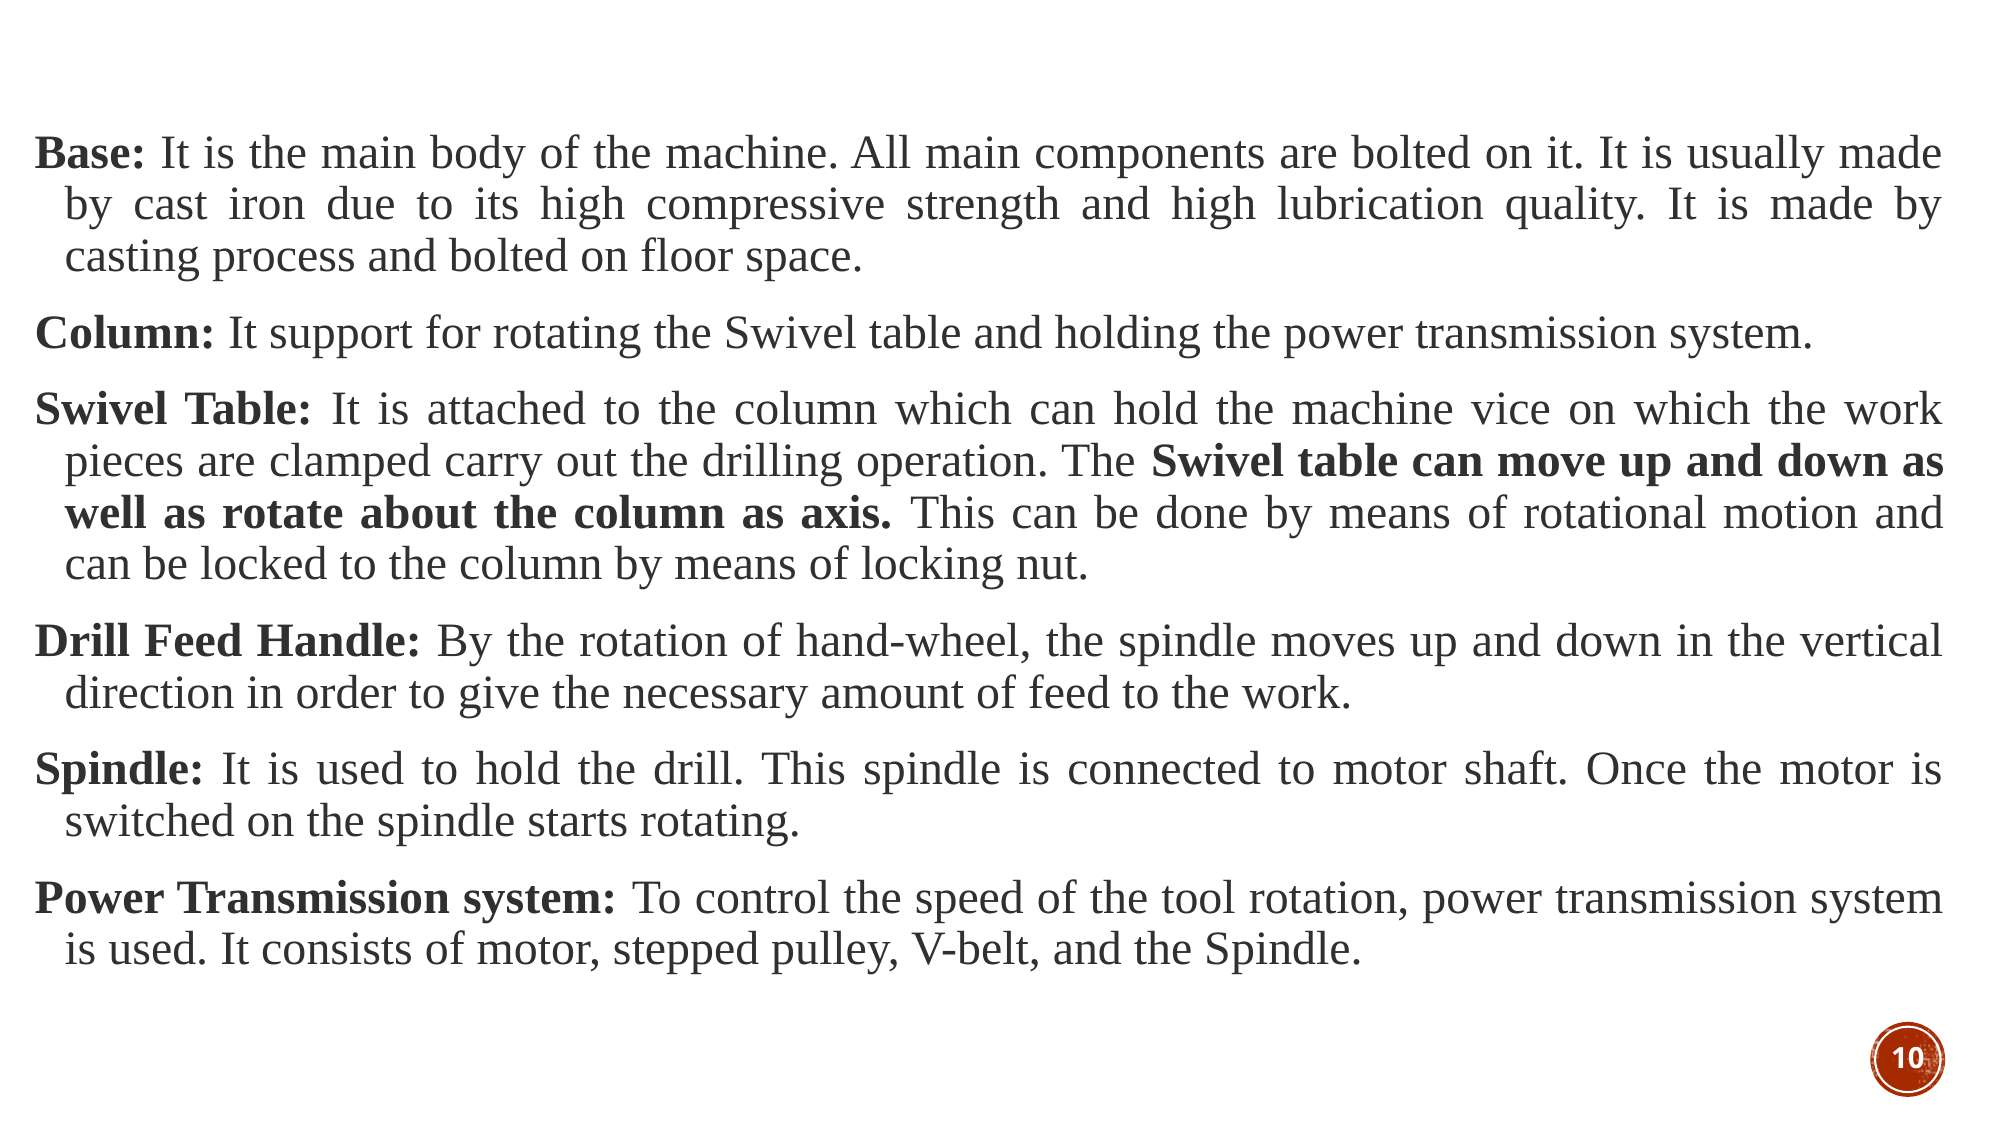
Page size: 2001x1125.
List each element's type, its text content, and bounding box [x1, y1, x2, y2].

text_box Base: It is the main body of the machine. All main components are bolted on it. It is usually made by cast iron due to its high compressive strength and high lubrication quality. It is made by casting process and bolted on floor space. Column: It support for rotating the Swivel table and holding the power transmission system. Swivel Table: It is attached to the column which can hold the machine vice on which the work pieces are clamped carry out the drilling operation. The Swivel table can move up and down as well as rotate about the column as axis. This can be done by means of rotational motion and can be locked to the column by means of locking nut. Drill Feed Handle: By the rotation of hand-wheel, the spindle moves up and down in the vertical direction in order to give the necessary amount of feed to the work. Spindle: It is used to hold the drill. This spindle is connected to motor shaft. Once the motor is switched on the spindle starts rotating. Power Transmission system: To control the speed of the tool rotation, power transmission system is used. It consists of motor, stepped pulley, V-belt, and the Spindle. [19, 119, 1961, 959]
slide_number 10 [1855, 1028, 1961, 1089]
